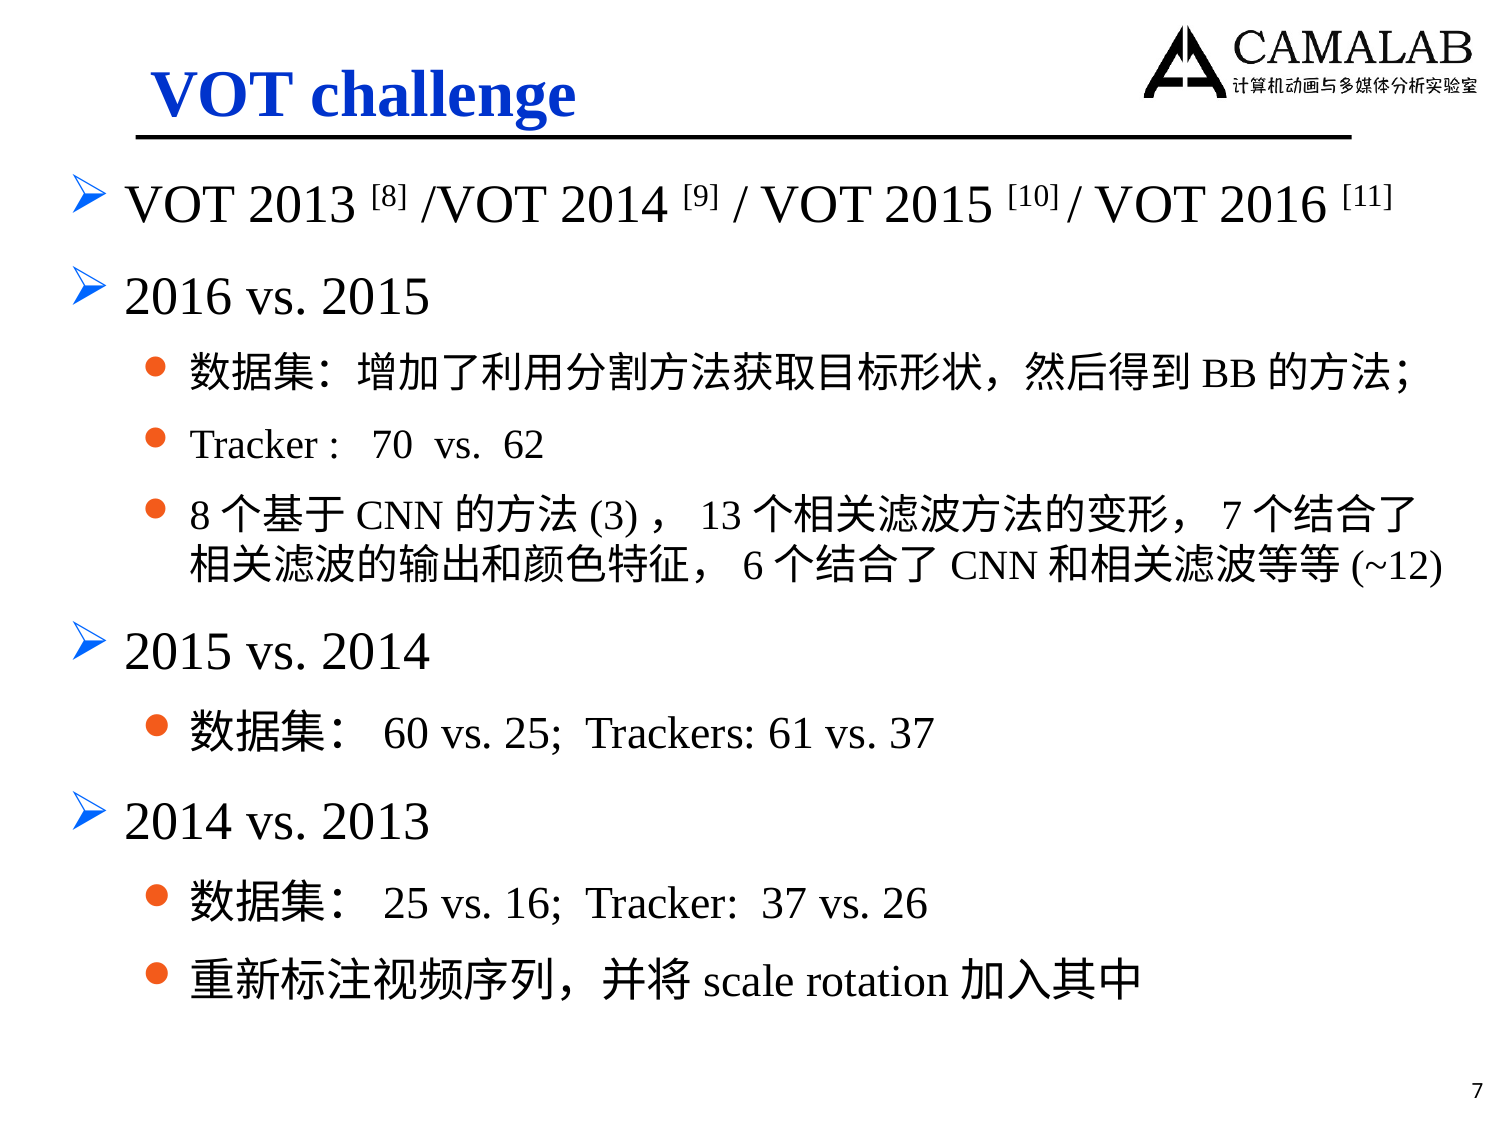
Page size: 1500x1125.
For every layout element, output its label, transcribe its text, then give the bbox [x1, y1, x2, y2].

picture [1139, 19, 1483, 106]
list VOT 2013 [8] /VOT 2014 [9] / VOT 2015 [10] / VOT 2016 [11] 2016 vs. 2015 数据集：增加了利用分割方法获取目标形状，然后得到BB的方法； Tracker : 70 vs. 62 8个基于CNN的方法(3)，13个相关滤波方法的变形，7个结合了相关滤波的输出和颜色特征，6个结合了CNN和相关滤波等等(~12) 2015 vs. 2014 数据集：60 vs. 25; Trackers: 61 vs. 37 2014 vs. 2013 数据集：25 vs. 16; Tracker: 37 vs. 26 重新标注视频序列，并将scale rotation加入其中 [53, 160, 1471, 1083]
title VOT challenge [135, 42, 1353, 138]
